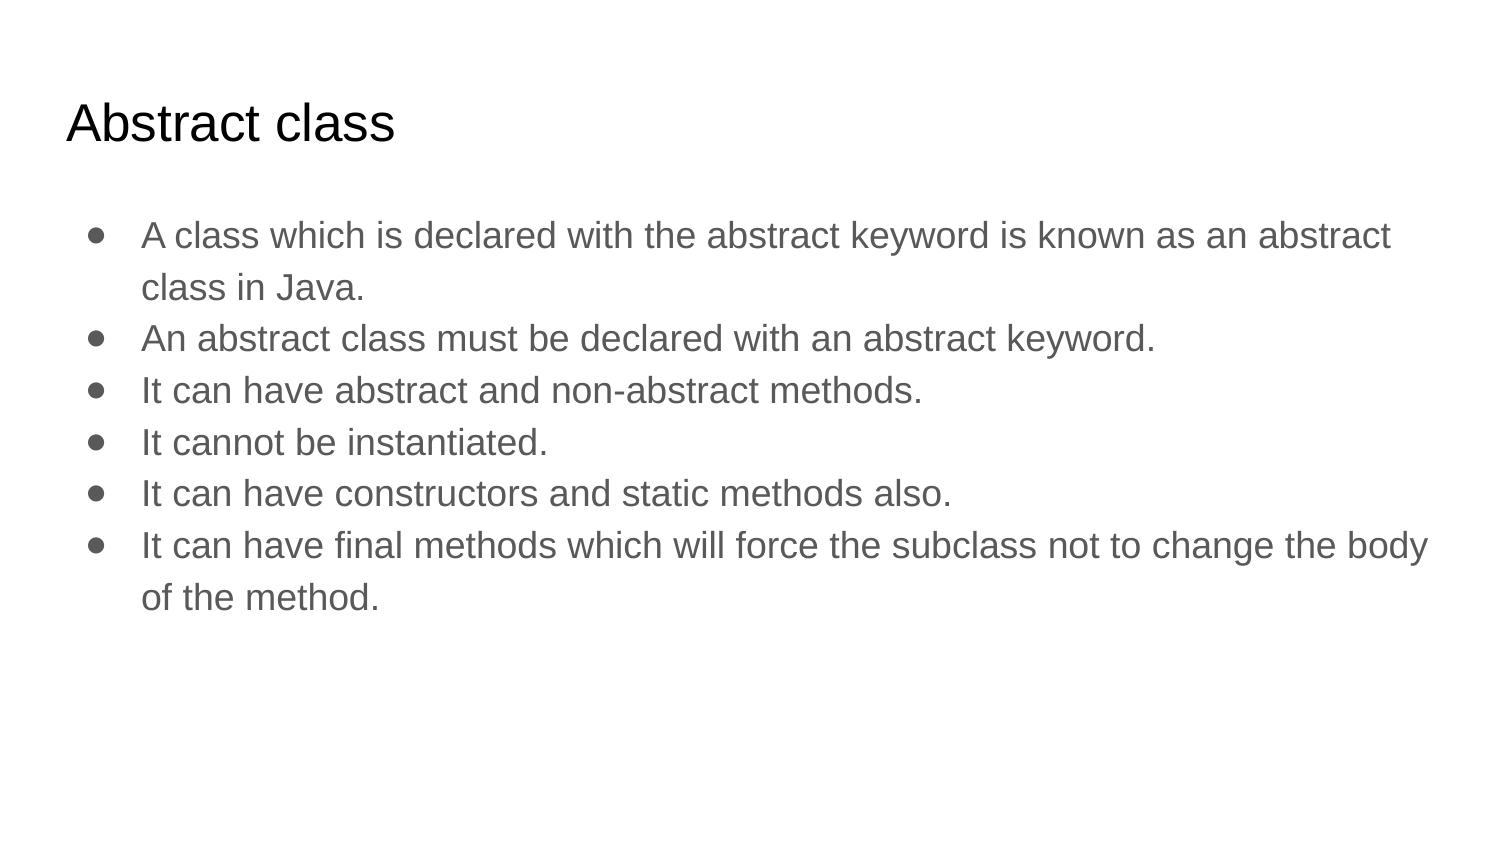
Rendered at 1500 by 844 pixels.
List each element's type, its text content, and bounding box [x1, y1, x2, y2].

title Abstract class [51, 72, 1449, 167]
list A class which is declared with the abstract keyword is known as an abstract class in Java. An abstract class must be declared with an abstract keyword. It can have abstract and non-abstract methods. It cannot be instantiated. It can have constructors and static methods also. It can have final methods which will force the subclass not to change the body of the method. [51, 189, 1449, 750]
